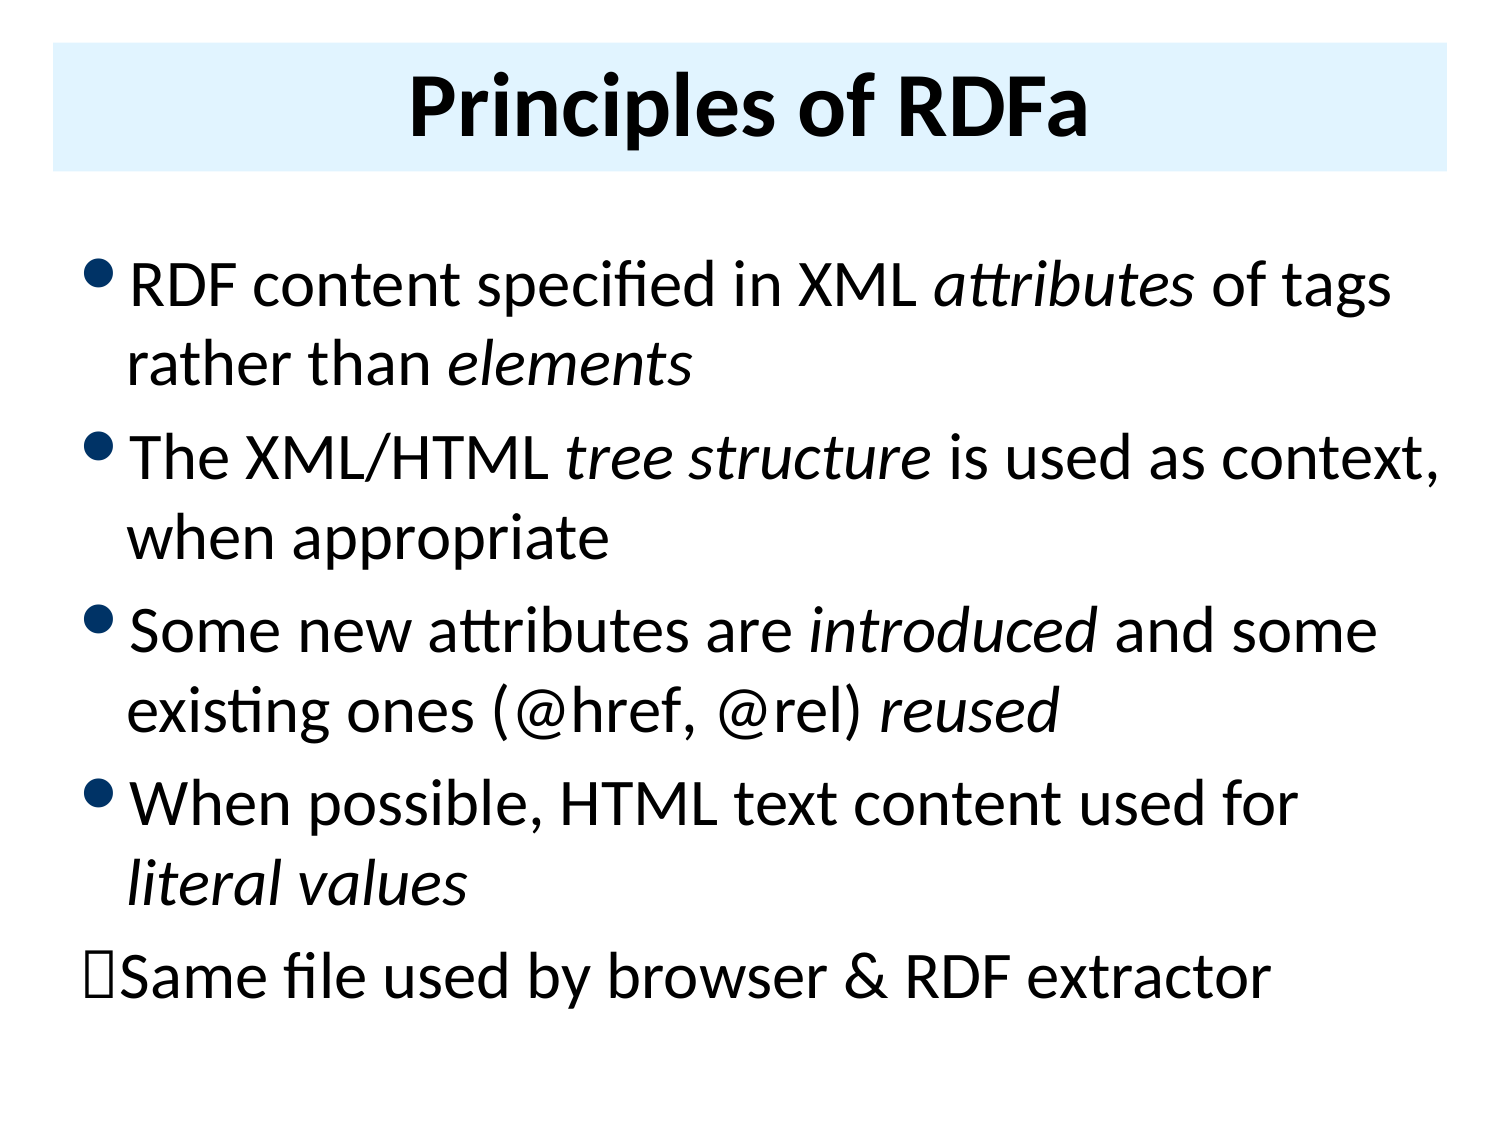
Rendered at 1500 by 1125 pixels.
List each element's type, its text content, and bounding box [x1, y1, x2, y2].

title Principles of RDFa [53, 42, 1447, 172]
list RDF content specified in XML attributes of tags rather than elements The XML/HTML tree structure is used as context, when appropriate Some new attributes are introduced and some existing ones (@href, @rel) reused When possible, HTML text content used for literal values Same file used by browser & RDF extractor [64, 231, 1459, 1047]
